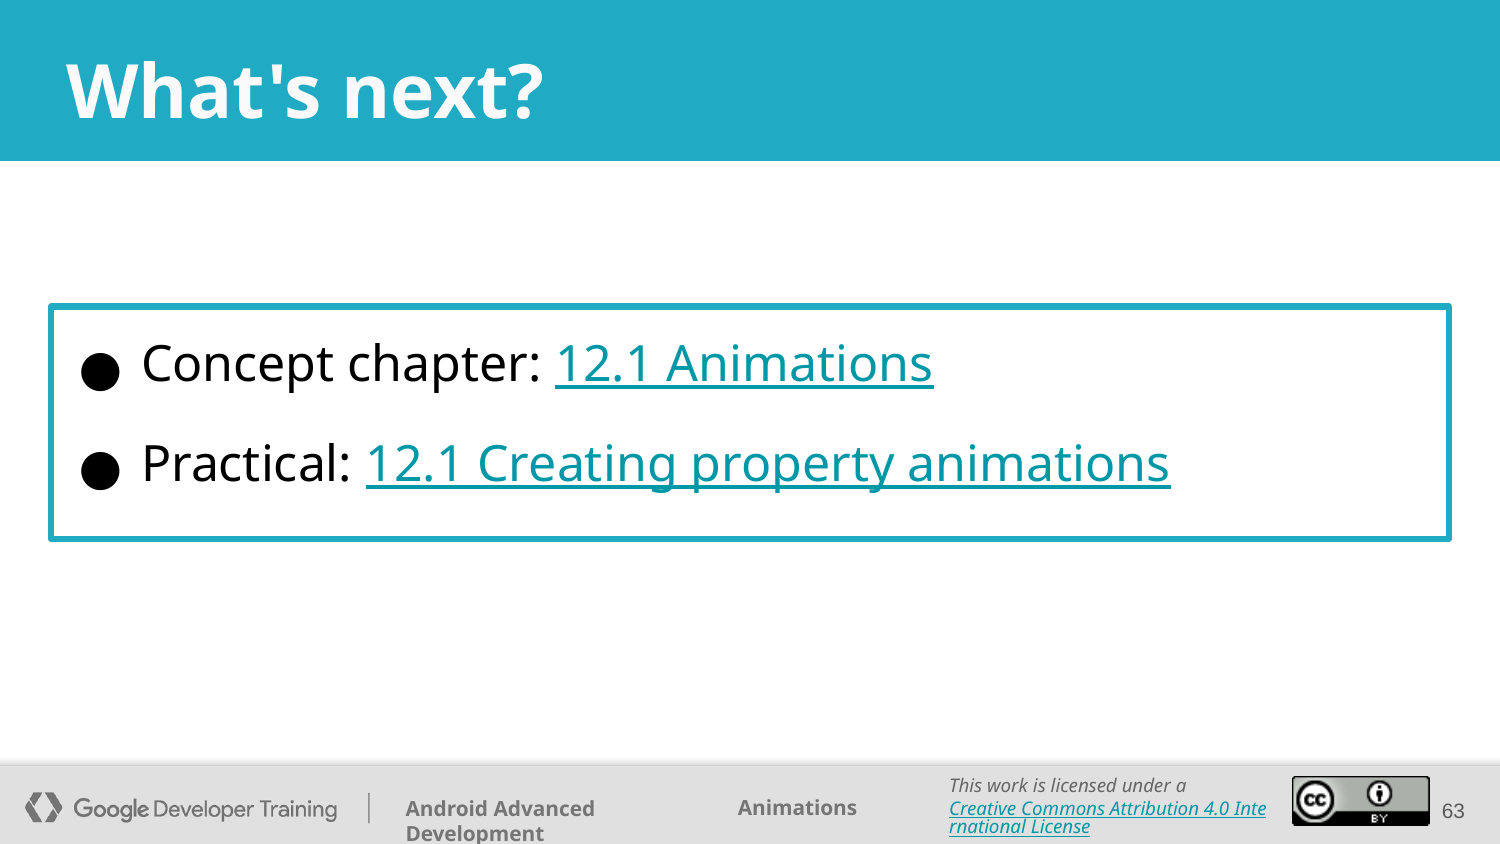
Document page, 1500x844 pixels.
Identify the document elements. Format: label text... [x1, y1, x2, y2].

picture [0, 161, 1500, 844]
slide_number ‹#› [1389, 777, 1480, 842]
text_box Concept chapter: 12.1 Animations Practical: 12.1 Creating property animations [51, 306, 1449, 539]
title What's next? [51, 28, 1449, 122]
